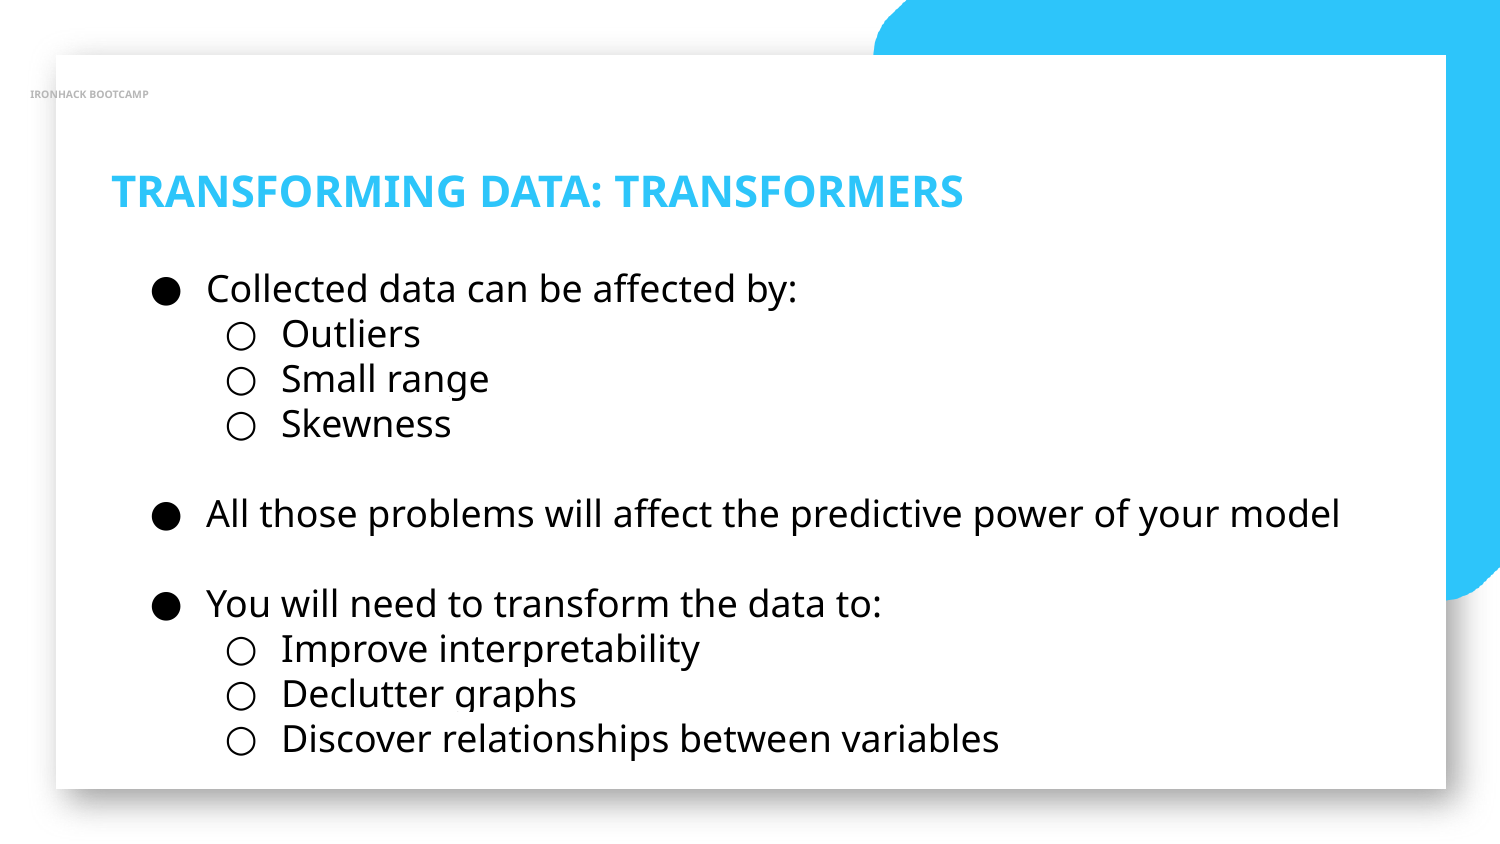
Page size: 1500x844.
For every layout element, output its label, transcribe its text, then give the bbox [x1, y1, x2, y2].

text_box IRONHACK BOOTCAMP [15, 71, 354, 108]
text_box TRANSFORMING DATA: TRANSFORMERS [96, 149, 1417, 266]
picture [0, 0, 1500, 844]
text_box Collected data can be affected by: Outliers Small range Skewness All those problems will affect the predictive power of your model You will need to transform the data to: Improve interpretability Declutter graphs Discover relationships between variables [115, 249, 1389, 733]
